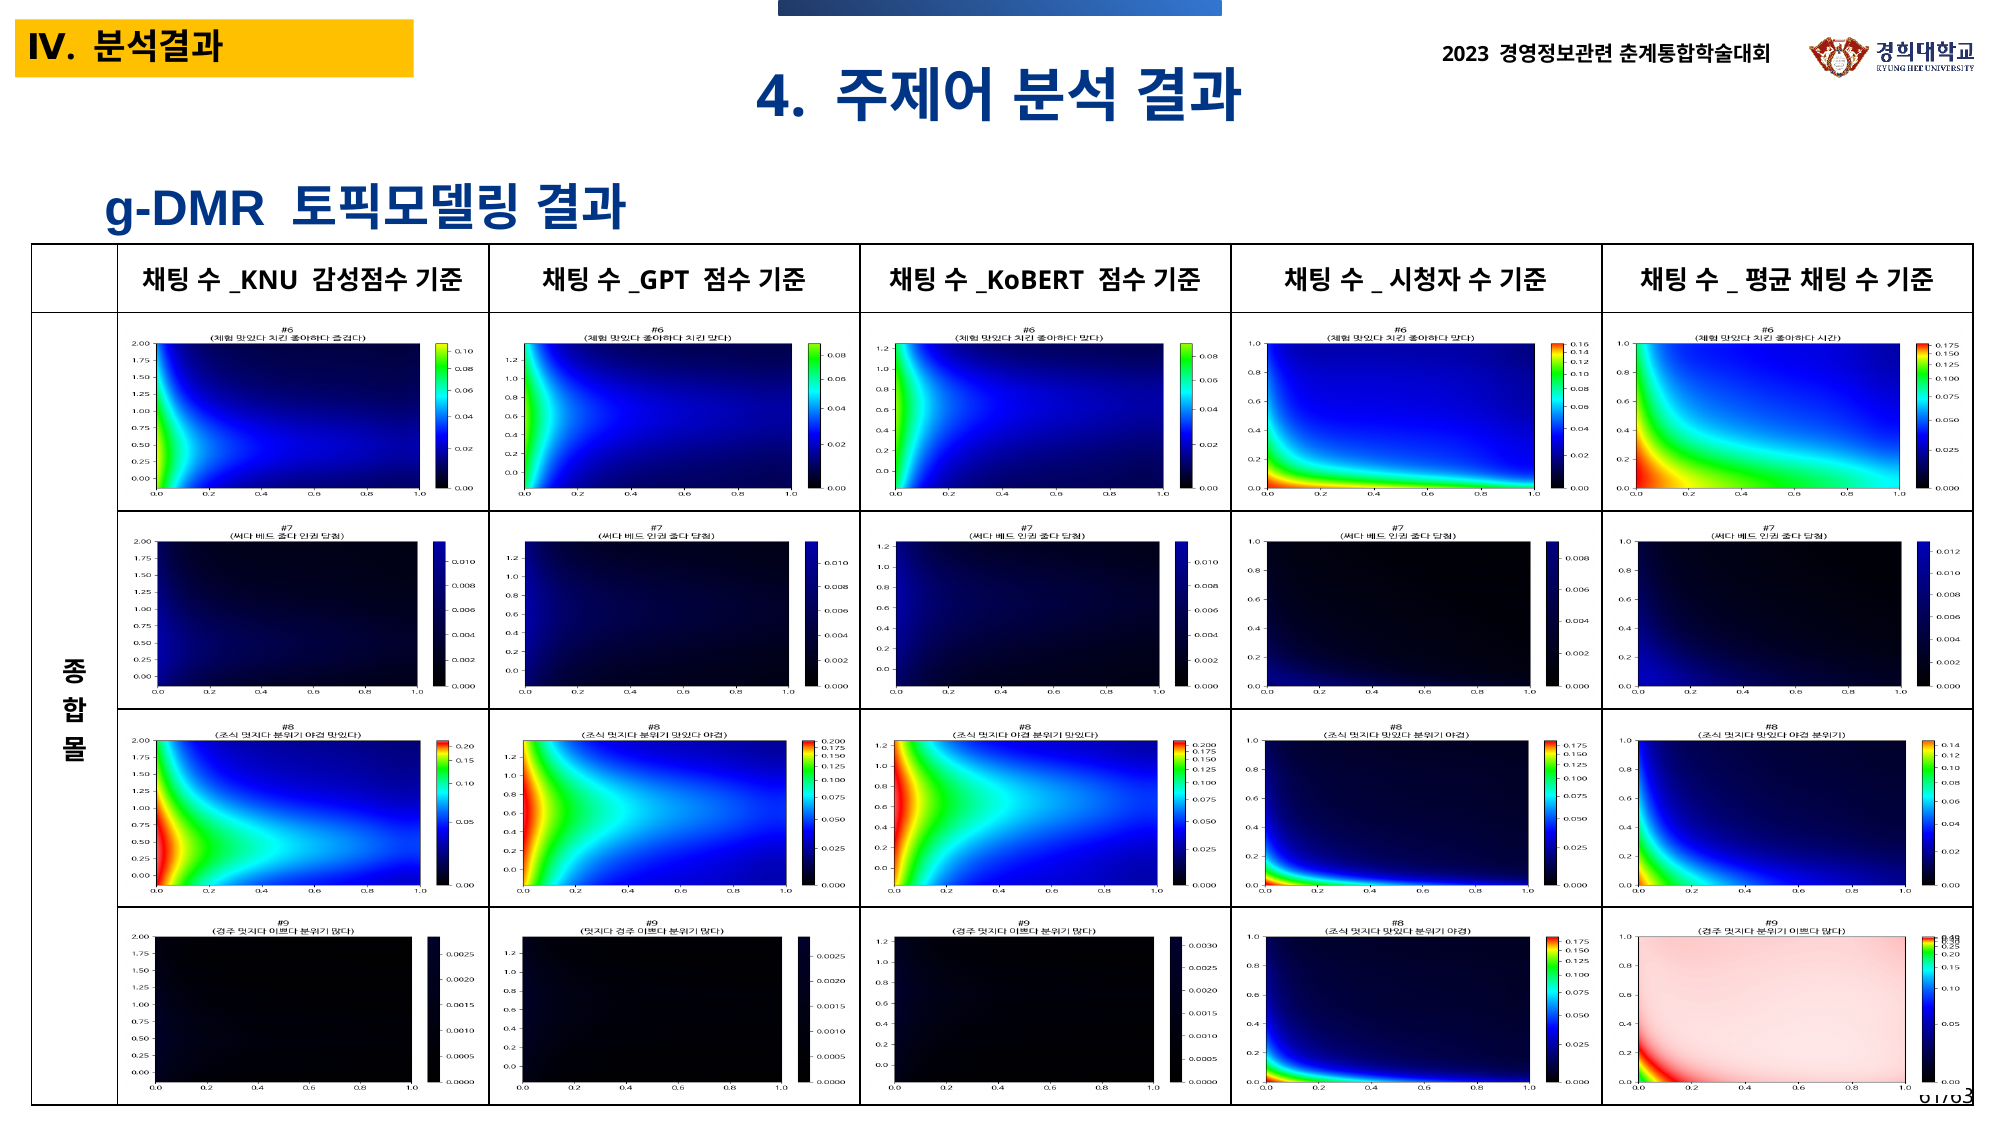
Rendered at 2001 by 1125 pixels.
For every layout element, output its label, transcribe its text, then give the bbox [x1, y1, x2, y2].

table_header 채팅 수_시청자 수 기준 [1232, 245, 1601, 312]
picture [1239, 916, 1595, 1095]
picture [498, 521, 854, 699]
picture [868, 323, 1224, 501]
picture [124, 916, 480, 1095]
table_cell [861, 512, 1230, 708]
table_cell 종 합 몰 [32, 313, 117, 1104]
table_header 채팅 수_KoBERT 점수 기준 [861, 245, 1230, 312]
text_box 4. 주제어 분석 결과 [540, 50, 1459, 136]
table_cell [118, 512, 488, 708]
text_box [777, 0, 1223, 17]
table_cell [861, 908, 1230, 1104]
table_cell [118, 908, 488, 1104]
table_cell [861, 710, 1230, 906]
table_cell [1232, 908, 1601, 1104]
table_cell [1232, 512, 1601, 708]
picture [867, 720, 1222, 898]
table_cell [1603, 710, 1972, 906]
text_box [1407, 33, 1974, 78]
picture [869, 521, 1224, 699]
table_cell [1603, 313, 1972, 510]
table_cell [861, 313, 1230, 510]
table_cell [490, 710, 859, 906]
picture [1238, 720, 1593, 898]
picture [495, 720, 851, 898]
table_cell [1603, 512, 1972, 708]
picture [1240, 521, 1595, 699]
table_cell [118, 313, 488, 510]
table_cell [490, 313, 859, 510]
text_box g-DMR 토픽모델링 결과 [89, 167, 1494, 243]
table_cell [1232, 313, 1601, 510]
picture [868, 916, 1223, 1095]
table_cell [118, 710, 488, 906]
table_header 채팅 수_GPT 점수 기준 [490, 245, 859, 312]
picture [124, 323, 479, 501]
picture [1611, 916, 1966, 1095]
table_cell [1232, 710, 1601, 906]
picture [1611, 521, 1966, 699]
text_box [15, 19, 414, 78]
picture [497, 323, 852, 501]
picture [1240, 323, 1595, 501]
table_cell [490, 908, 859, 1104]
picture [124, 720, 480, 898]
slide_number 61/63 [1538, 1058, 1989, 1119]
text_box Ⅳ. 분석결과 [12, 16, 306, 74]
table_header [32, 245, 117, 312]
picture [126, 521, 481, 699]
table_cell [490, 512, 859, 708]
table_header 채팅 수_KNU 감성점수 기준 [118, 245, 488, 312]
picture [1609, 323, 1965, 501]
picture [1611, 720, 1966, 898]
table_cell [1603, 908, 1972, 1104]
table_header 채팅 수_평균 채팅 수 기준 [1603, 245, 1972, 312]
picture [496, 916, 851, 1095]
